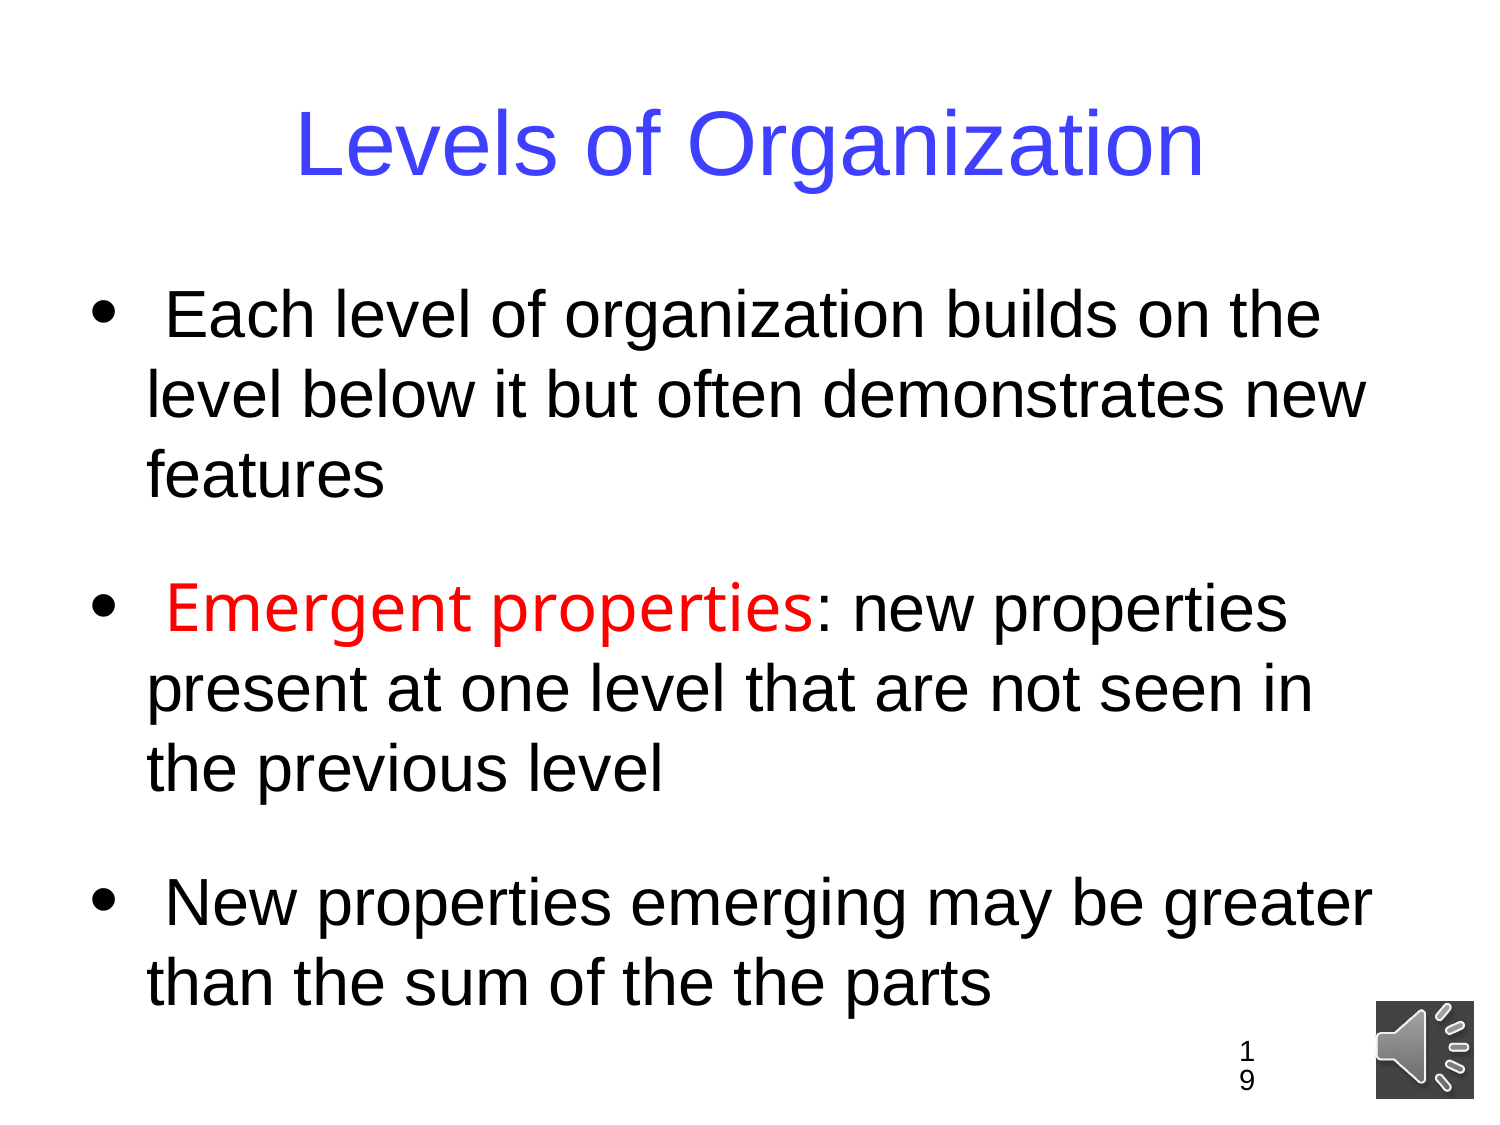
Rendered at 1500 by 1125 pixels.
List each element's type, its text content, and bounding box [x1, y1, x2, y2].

picture [1374, 999, 1476, 1101]
list Each level of organization builds on the level below it but often demonstrates new features Emergent properties: new properties present at one level that are not seen in the previous level New properties emerging may be greater than the sum of the the parts [75, 262, 1425, 1125]
title Levels of Organization [75, 14, 1425, 262]
